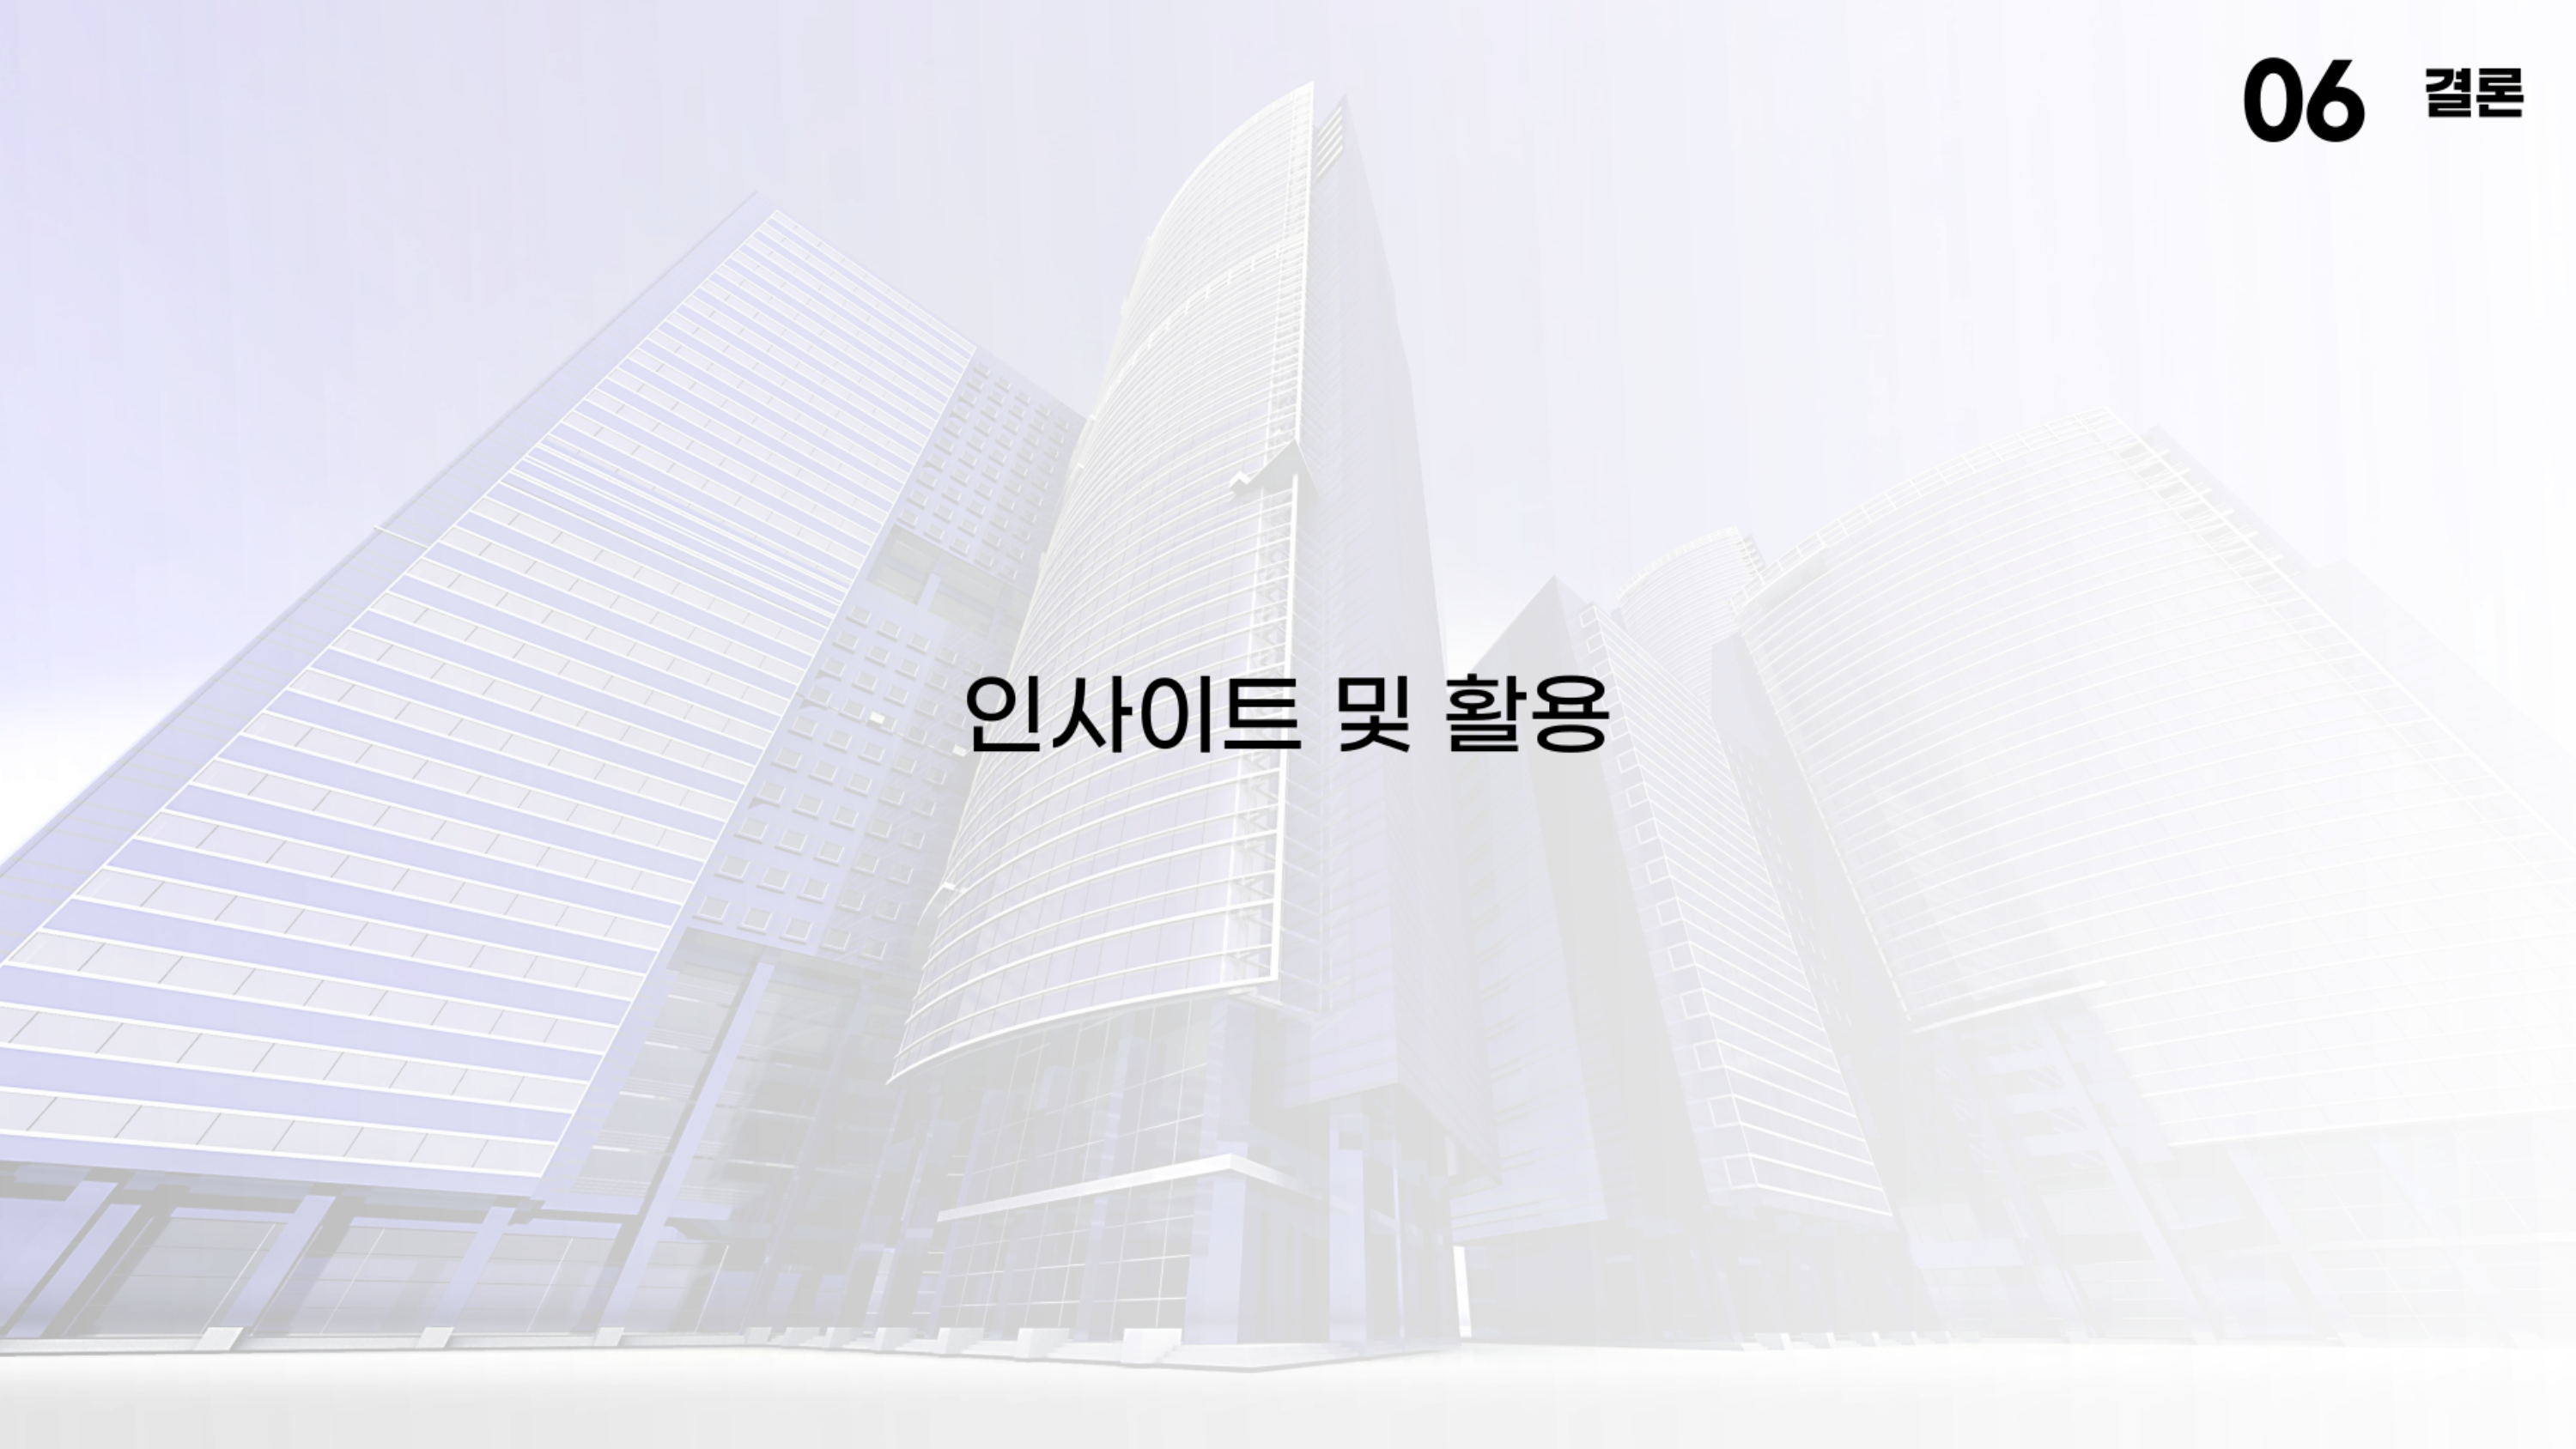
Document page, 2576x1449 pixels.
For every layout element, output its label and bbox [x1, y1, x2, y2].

text_box [0, 0, 2576, 1449]
picture [0, 624, 2533, 867]
text_box [2240, 39, 2576, 179]
